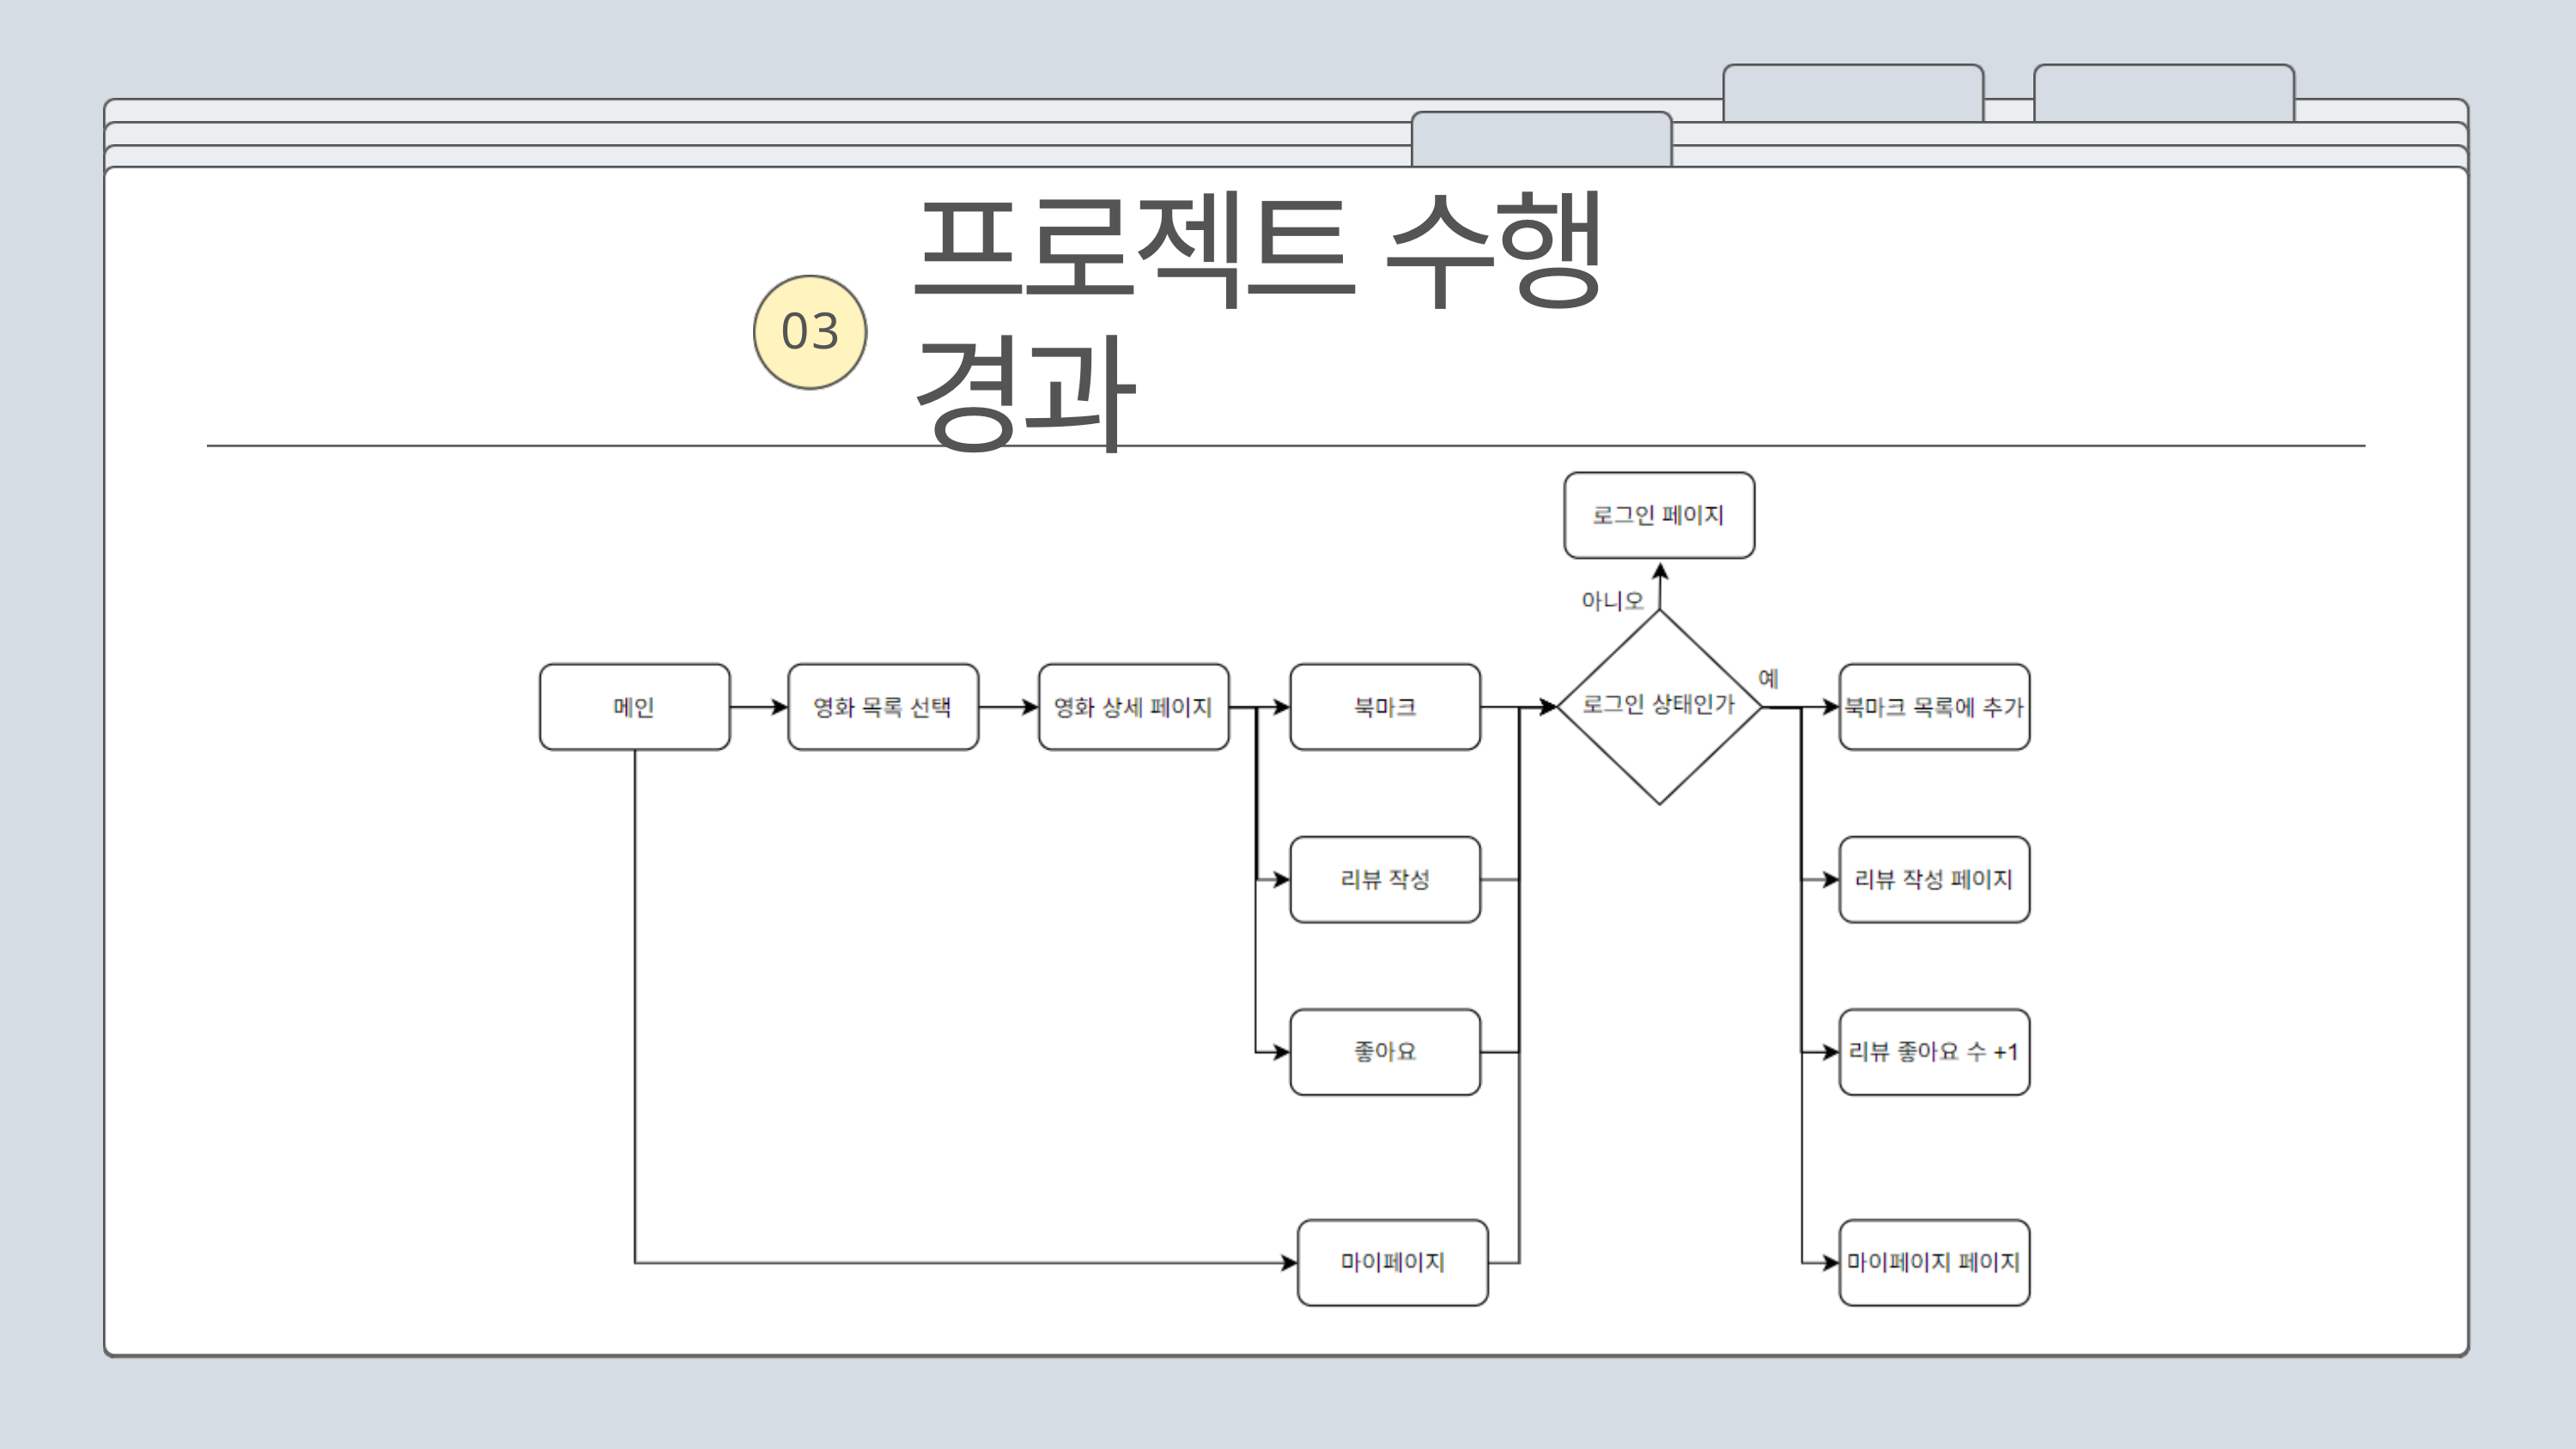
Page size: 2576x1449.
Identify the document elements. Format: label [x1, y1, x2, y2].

picture [103, 64, 2471, 1360]
text_box [753, 237, 1803, 419]
